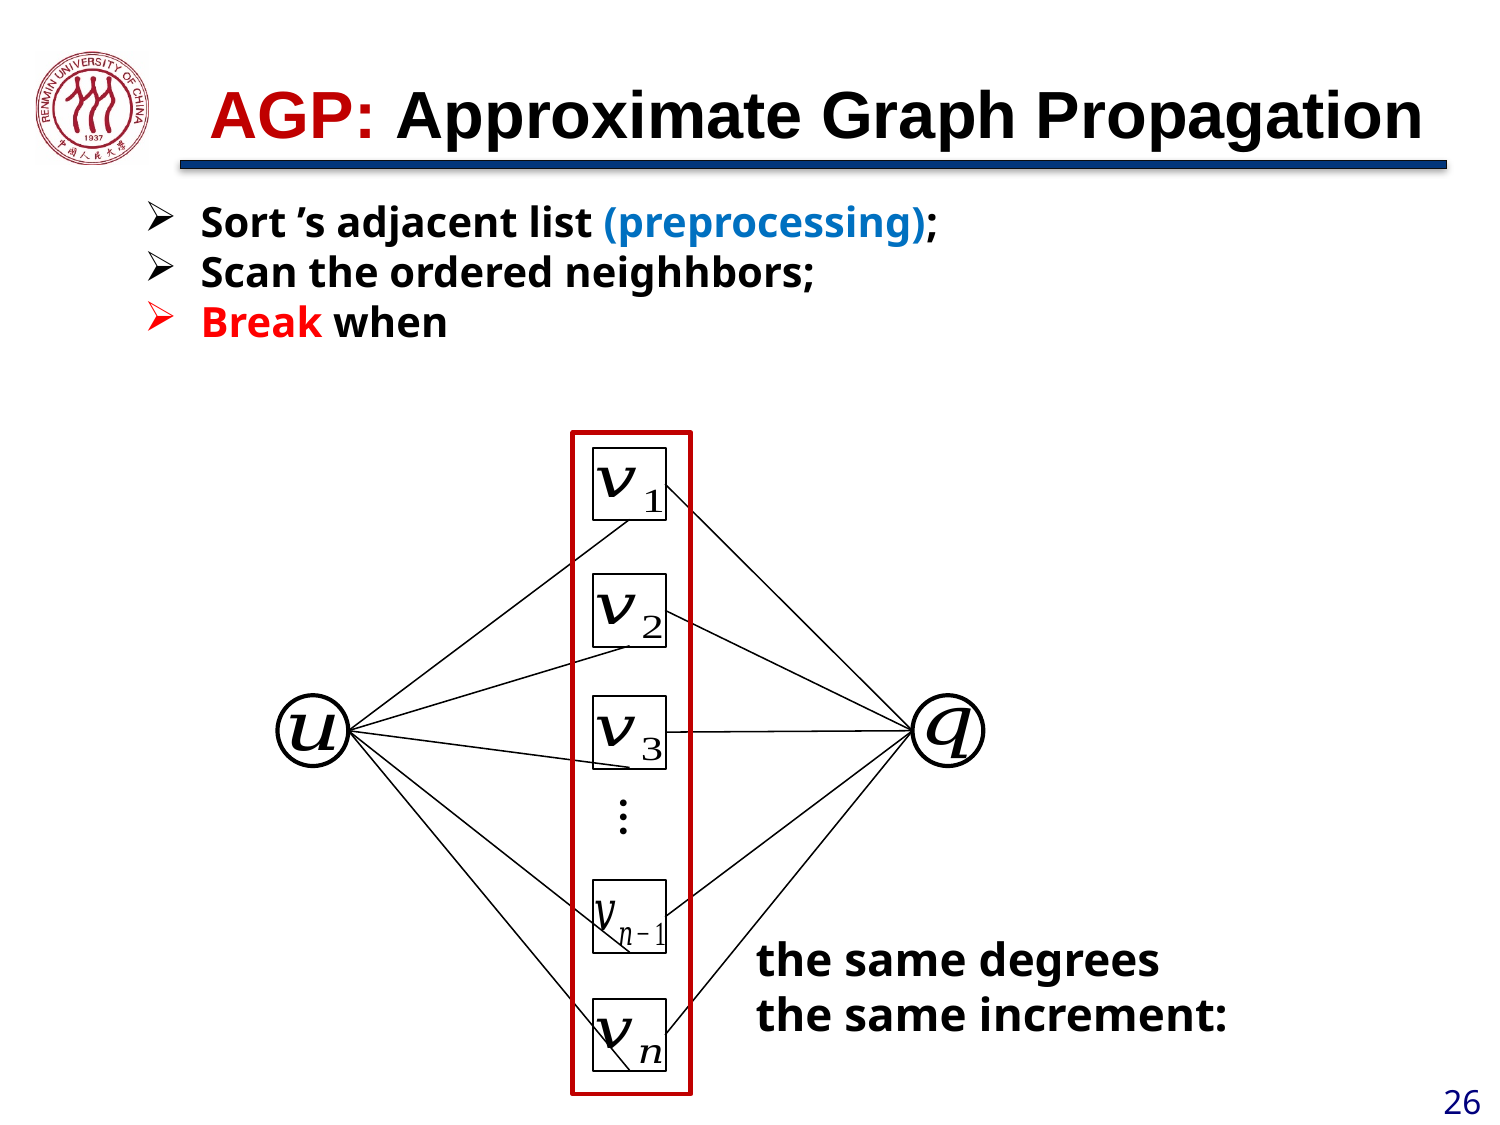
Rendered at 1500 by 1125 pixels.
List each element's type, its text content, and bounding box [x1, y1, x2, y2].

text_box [664, 730, 913, 1036]
text_box [917, 693, 986, 769]
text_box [348, 730, 595, 1036]
title AGP: Approximate Graph Propagation [194, 18, 1473, 205]
text_box [275, 693, 342, 769]
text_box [664, 483, 913, 610]
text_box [664, 610, 913, 729]
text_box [348, 483, 595, 729]
picture [35, 51, 149, 165]
text_box [571, 430, 693, 1096]
